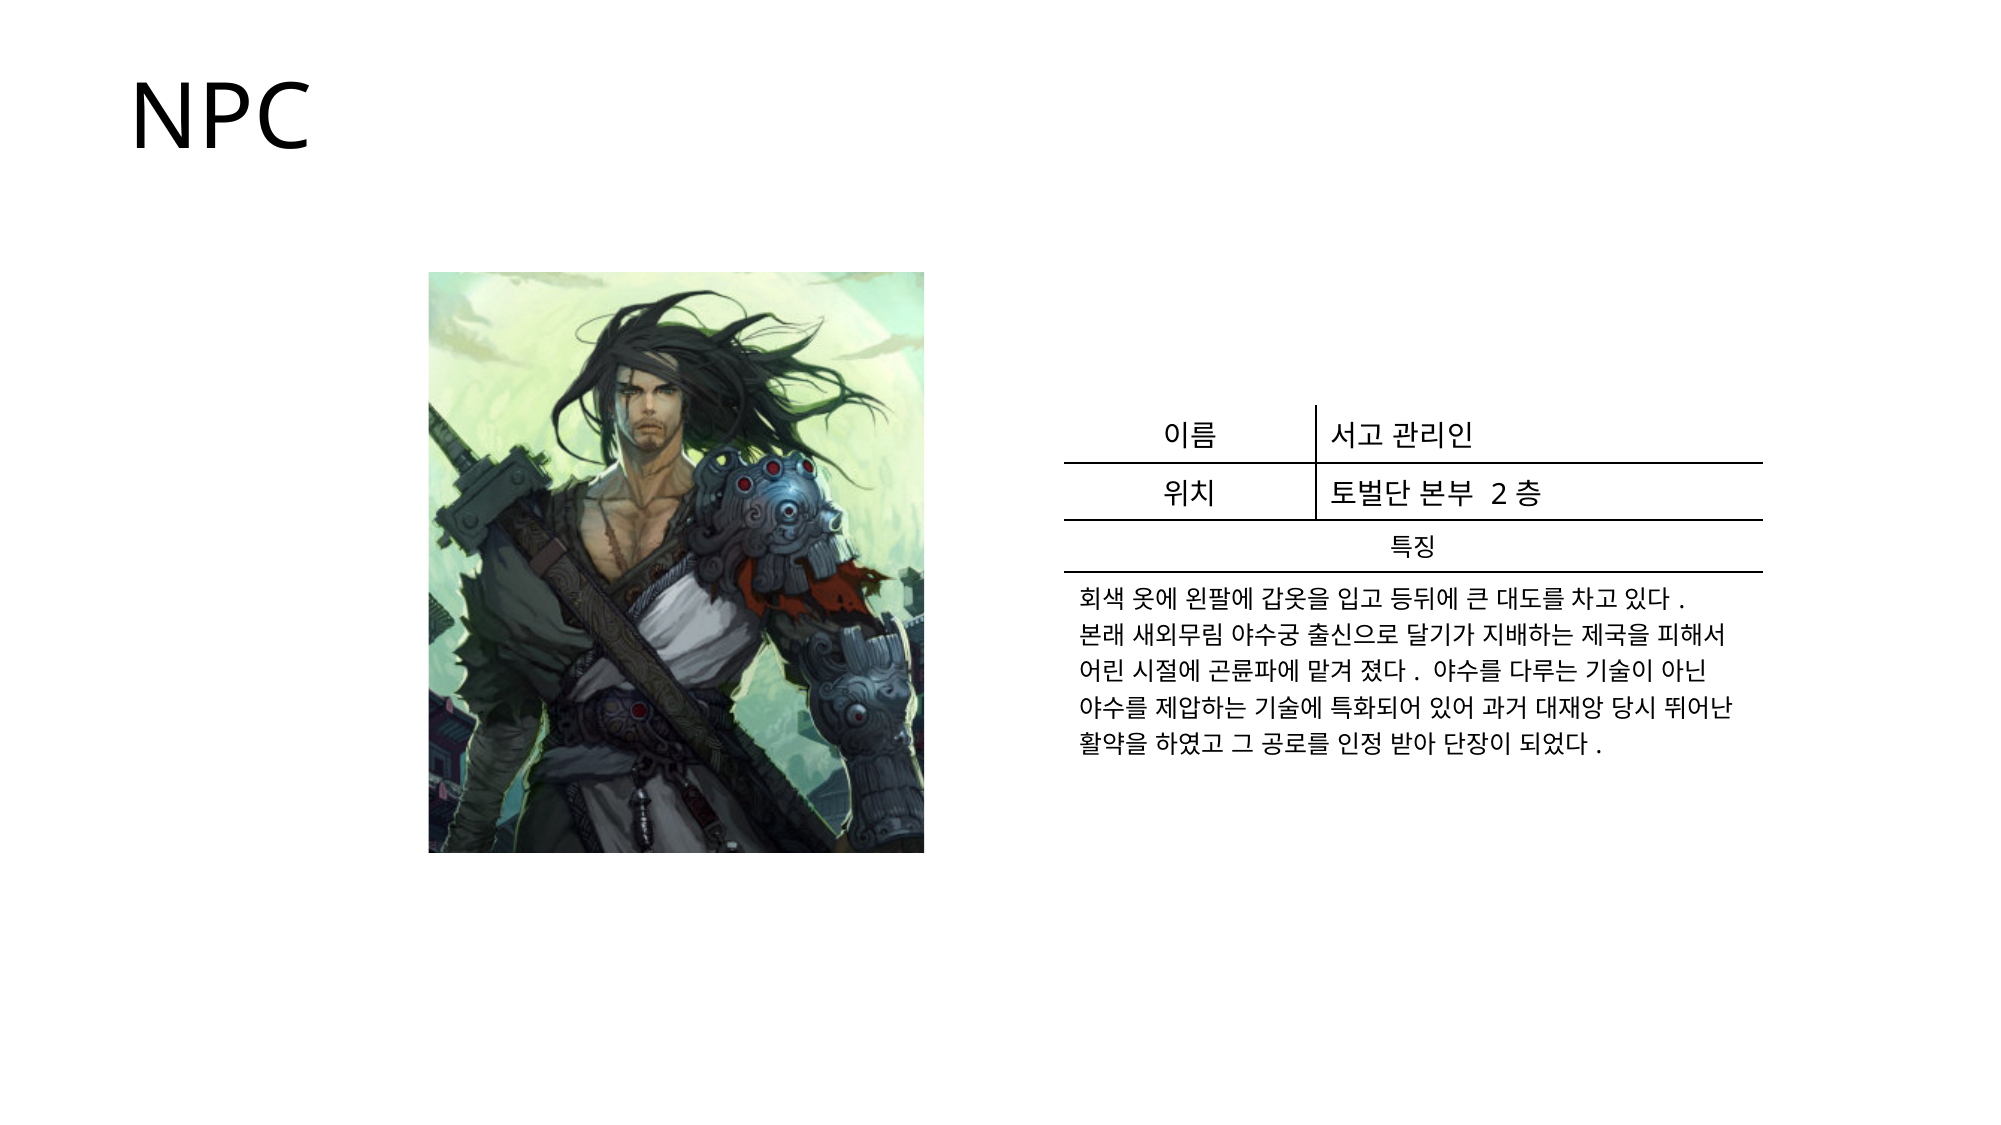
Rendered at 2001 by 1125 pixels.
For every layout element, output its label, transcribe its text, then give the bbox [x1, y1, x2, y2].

picture [428, 272, 925, 853]
table_cell 특징 [1064, 521, 1763, 571]
text_box NPC [113, 47, 1886, 190]
table_header 이름 [1064, 405, 1315, 462]
table_cell 위치 [1064, 464, 1315, 519]
table_cell 토벌단 본부 2층 [1317, 464, 1763, 519]
table_cell 회색 옷에 왼팔에 갑옷을 입고 등뒤에 큰 대도를 차고 있다. 본래 새외무림 야수궁 출신으로 달기가 지배하는 제국을 피해서 어린 시절에 곤륜파에 맡겨 졌다. 야수를 다루는 기술이 아닌 야수를 제압하는 기술에 특화되어 있어 과거 대재앙 당시 뛰어난 활약을 하였고 그 공로를 인정 받아 단장이 되었다. [1064, 573, 1763, 768]
table_header 서고 관리인 [1317, 405, 1763, 462]
